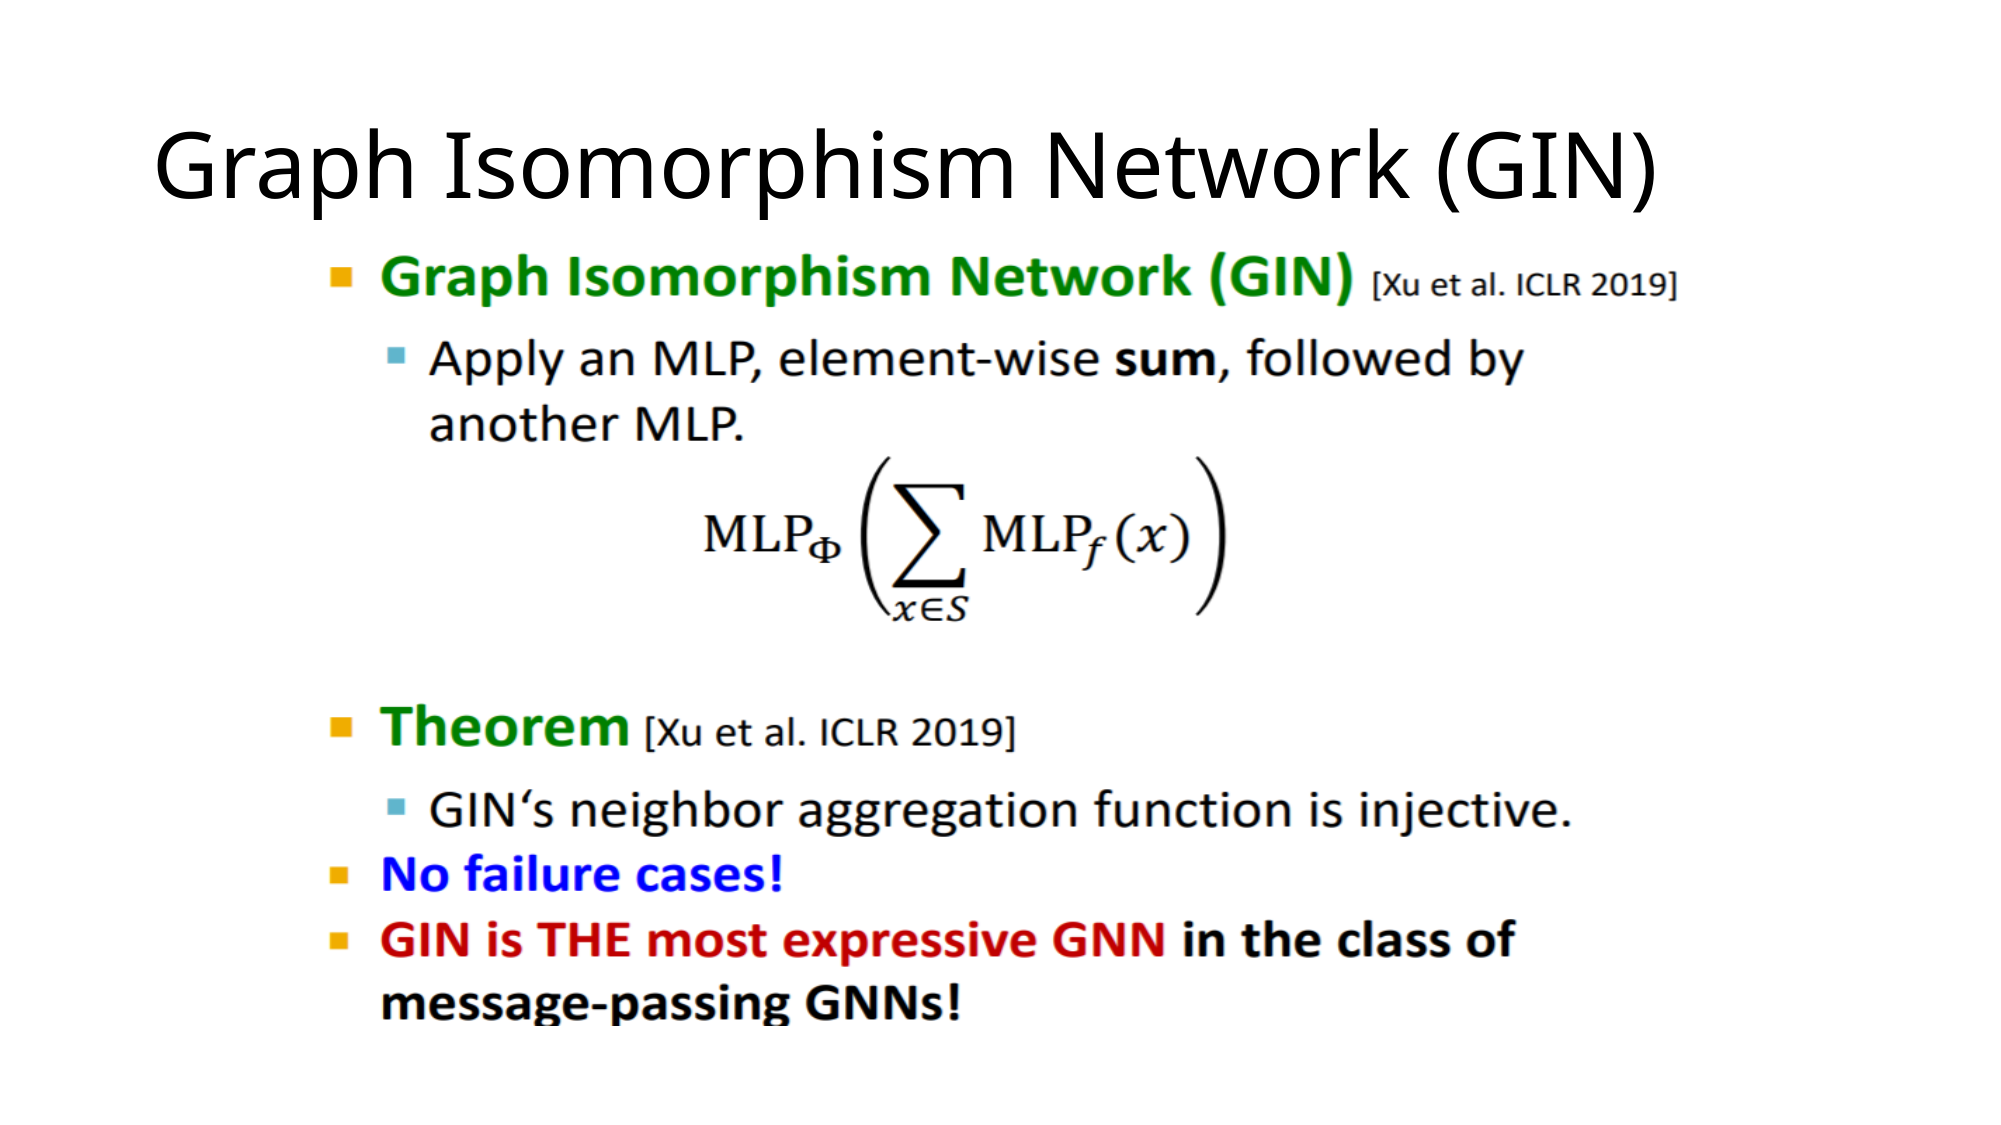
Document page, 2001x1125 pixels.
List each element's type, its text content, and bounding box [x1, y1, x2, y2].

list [316, 248, 1684, 1026]
title Graph Isomorphism Network (GIN) [137, 59, 1863, 278]
